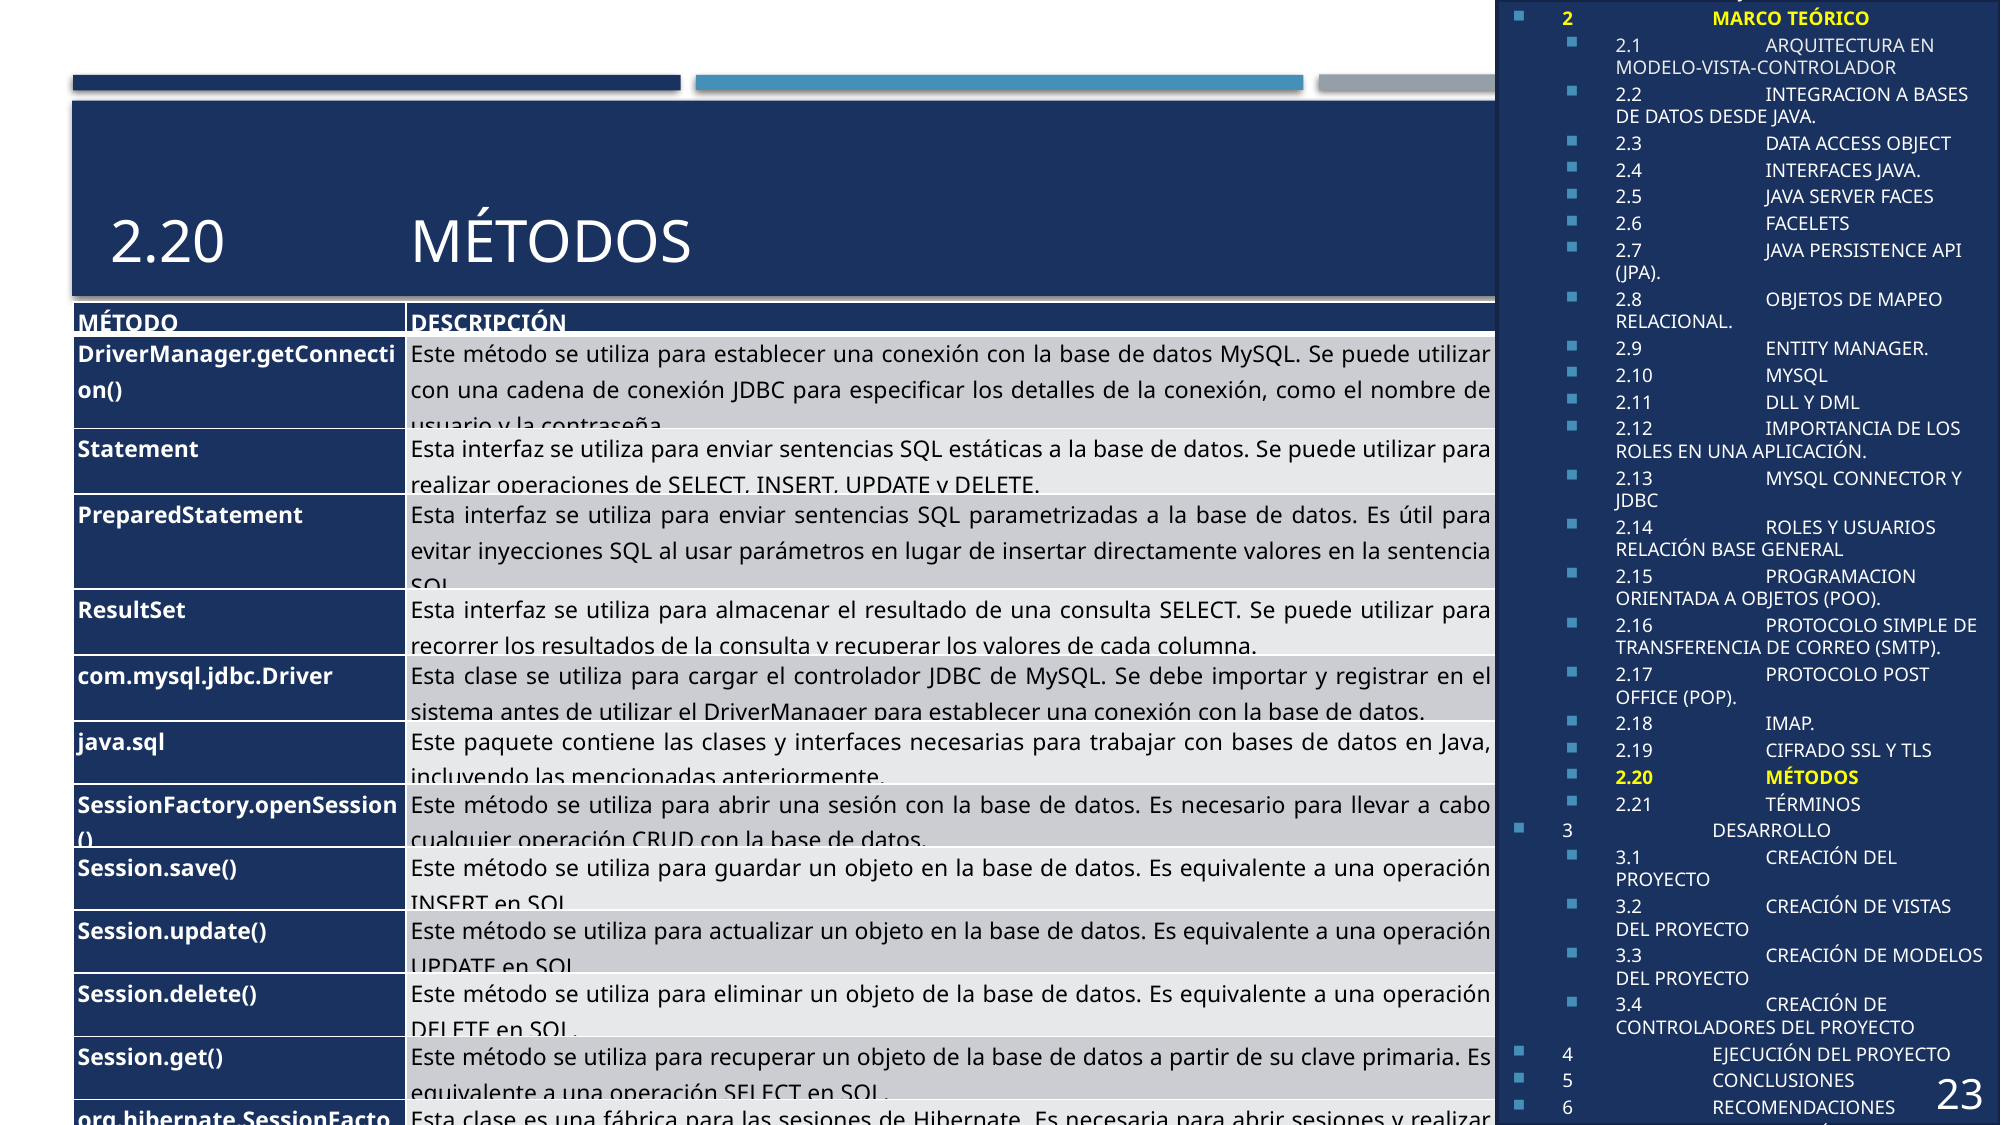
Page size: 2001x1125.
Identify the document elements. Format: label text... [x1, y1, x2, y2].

table_cell Este método se utiliza para recuperar un objeto de la base de datos a partir de su clave primaria. Es equivalente a una operación SELECT en SQL. [407, 1037, 1490, 1099]
table_cell DriverManager.getConnection() [74, 337, 405, 428]
table_cell Este método se utiliza para eliminar un objeto de la base de datos. Es equivalente a una operación DELETE en SQL. [407, 974, 1490, 1036]
table_header DESCRIPCIÓN [407, 303, 1490, 331]
table_cell Esta interfaz se utiliza para enviar sentencias SQL parametrizadas a la base de datos. Es útil para evitar inyecciones SQL al usar parámetros en lugar de insertar directamente valores en la sentencia SQL. [407, 495, 1490, 588]
table_header MÉTODO [74, 303, 405, 331]
table_cell Este paquete contiene las clases y interfaces necesarias para trabajar con bases de datos en Java, incluyendo las mencionadas anteriormente. [407, 722, 1490, 783]
table_cell Statement [74, 429, 405, 493]
table_cell com.mysql.jdbc.Driver [74, 656, 405, 720]
table_cell Session.save() [74, 848, 405, 909]
table_cell Este método se utiliza para abrir una sesión con la base de datos. Es necesario para llevar a cabo cualquier operación CRUD con la base de datos. [407, 785, 1490, 846]
table_cell Session.get() [74, 1037, 405, 1099]
table_cell Esta interfaz se utiliza para almacenar el resultado de una consulta SELECT. Se puede utilizar para recorrer los resultados de la consulta y recuperar los valores de cada columna. [407, 590, 1490, 654]
table_cell Este método se utiliza para guardar un objeto en la base de datos. Es equivalente a una operación INSERT en SQL. [407, 848, 1490, 909]
table_cell Esta interfaz se utiliza para enviar sentencias SQL estáticas a la base de datos. Se puede utilizar para realizar operaciones de SELECT, INSERT, UPDATE y DELETE. [407, 429, 1490, 493]
table_cell ResultSet [74, 590, 405, 654]
table_cell Esta clase es una fábrica para las sesiones de Hibernate. Es necesaria para abrir sesiones y realizar operaciones con la base de datos. [407, 1100, 1490, 1125]
table_cell SessionFactory.openSession() [74, 785, 405, 846]
table_cell Session.delete() [74, 974, 405, 1036]
table_cell java.sql [74, 722, 405, 783]
table_cell Este método se utiliza para actualizar un objeto en la base de datos. Es equivalente a una operación UPDATE en SQL. [407, 911, 1490, 972]
table_cell Esta clase se utiliza para cargar el controlador JDBC de MySQL. Se debe importar y registrar en el sistema antes de utilizar el DriverManager para establecer una conexión con la base de datos. [407, 656, 1490, 720]
table_cell Este método se utiliza para establecer una conexión con la base de datos MySQL. Se puede utilizar con una cadena de conexión JDBC para especificar los detalles de la conexión, como el nombre de usuario y la contraseña. [407, 337, 1490, 428]
title 2.20 MÉTODOS [95, 115, 1490, 282]
table_cell PreparedStatement [74, 495, 405, 588]
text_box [1496, 0, 2000, 1125]
table_cell Session.update() [74, 911, 405, 972]
table_cell org.hibernate.SessionFactory [74, 1100, 405, 1125]
